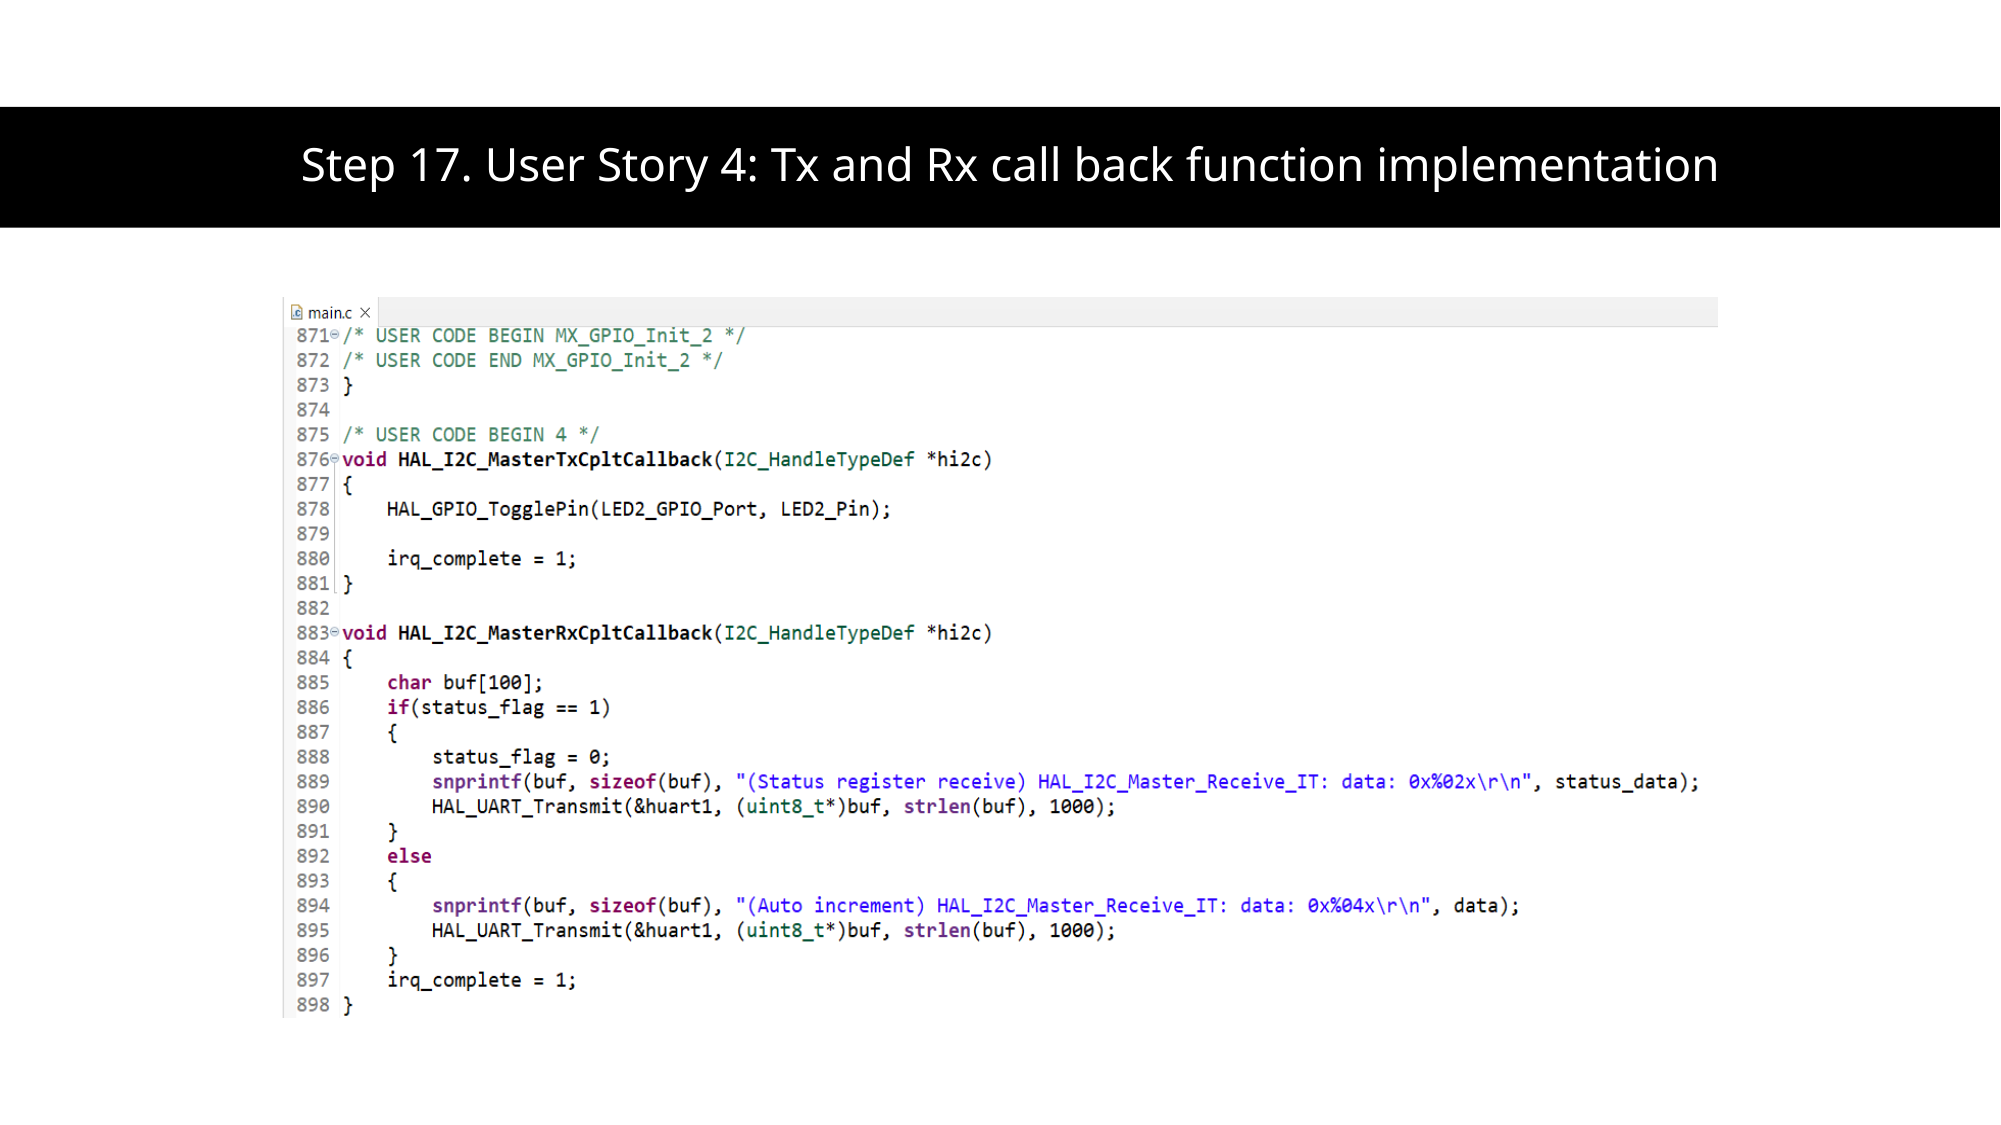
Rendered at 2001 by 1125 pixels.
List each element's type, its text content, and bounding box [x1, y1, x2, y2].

title Step 17. User Story 4: Tx and Rx call back function implementation [91, 105, 1931, 228]
text_box [0, 106, 2000, 229]
picture [282, 297, 1718, 1019]
